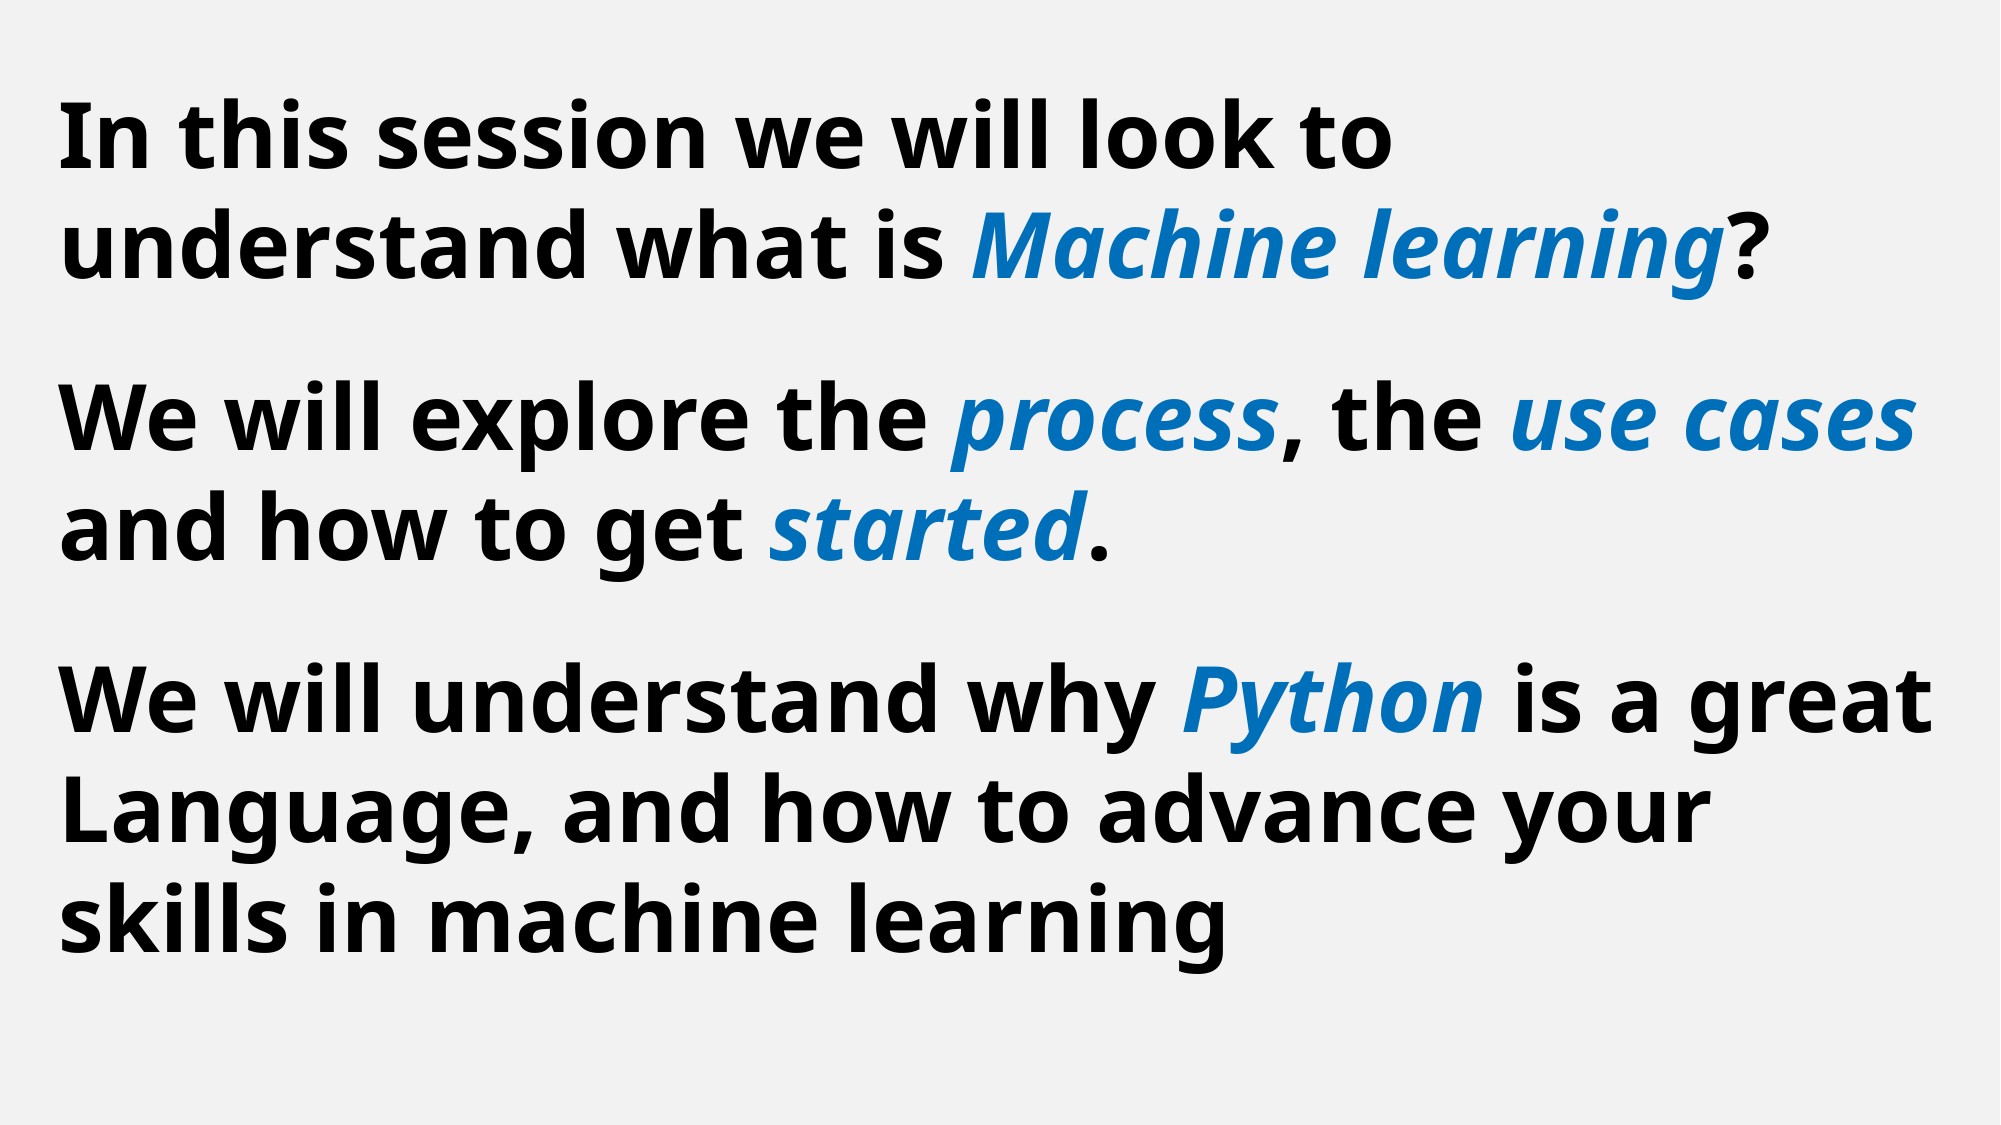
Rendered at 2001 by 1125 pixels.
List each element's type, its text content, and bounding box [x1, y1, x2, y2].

text_box We will understand why Python is a great Language, and how to advance your skills in machine learning [43, 633, 1958, 979]
text_box We will explore the process, the use cases and how to get started. [43, 351, 1958, 586]
text_box In this session we will look to understand what is Machine learning? [43, 69, 1958, 304]
